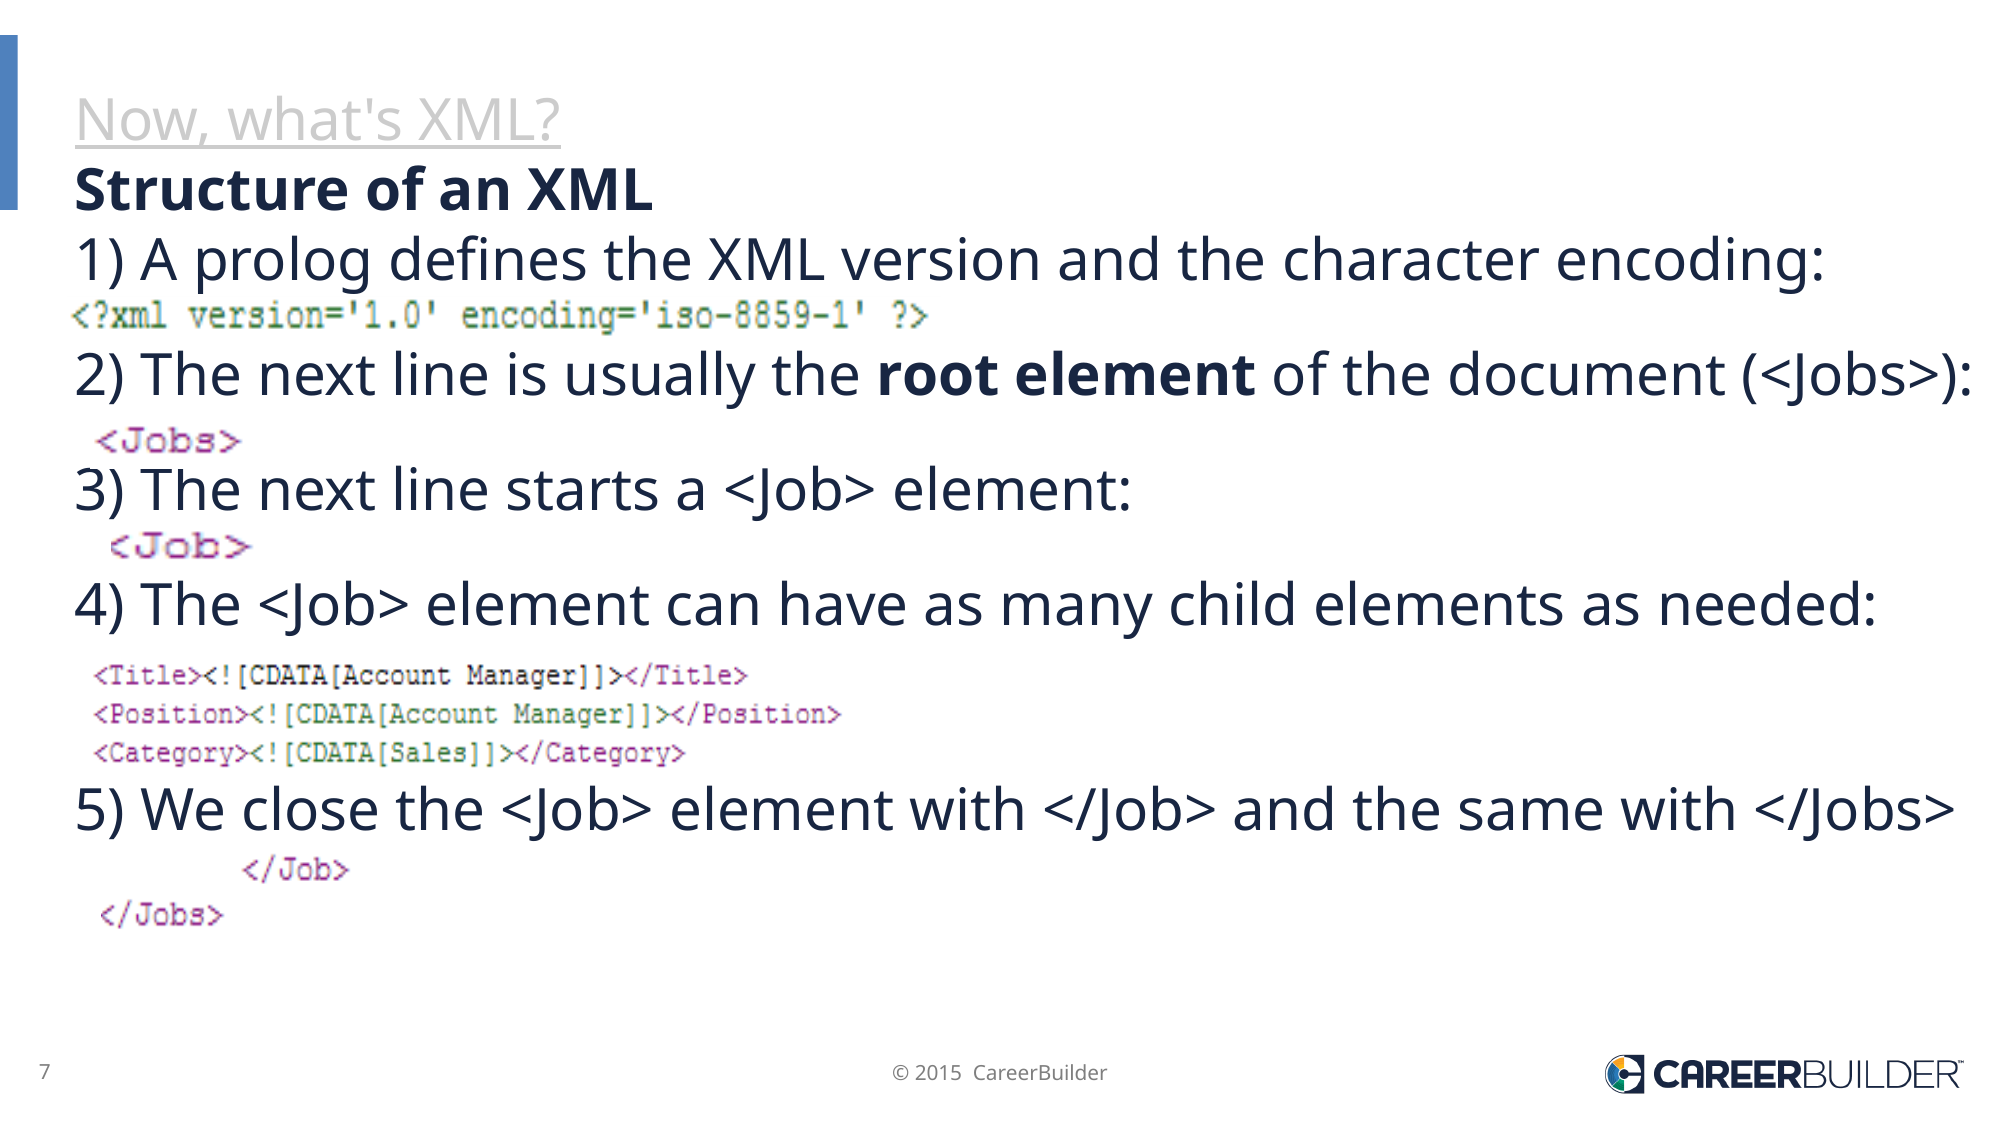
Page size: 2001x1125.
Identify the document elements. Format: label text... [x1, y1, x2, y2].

picture [89, 415, 262, 469]
text_box Now, what's XML? Structure of an XML 1) A prolog defines the XML version and the character encoding: 2) The next line is usually the root element of the document (<Jobs>): 3) The next line starts a <Job> element: 4) The <Job> element can have as many child elements as needed: 5) We close the <Job> element with </Job> and the same with </Jobs> [59, 75, 2000, 1125]
picture [110, 526, 262, 573]
picture [67, 294, 941, 347]
picture [101, 846, 366, 946]
text_box 7 [24, 1042, 59, 1103]
picture [89, 656, 848, 778]
